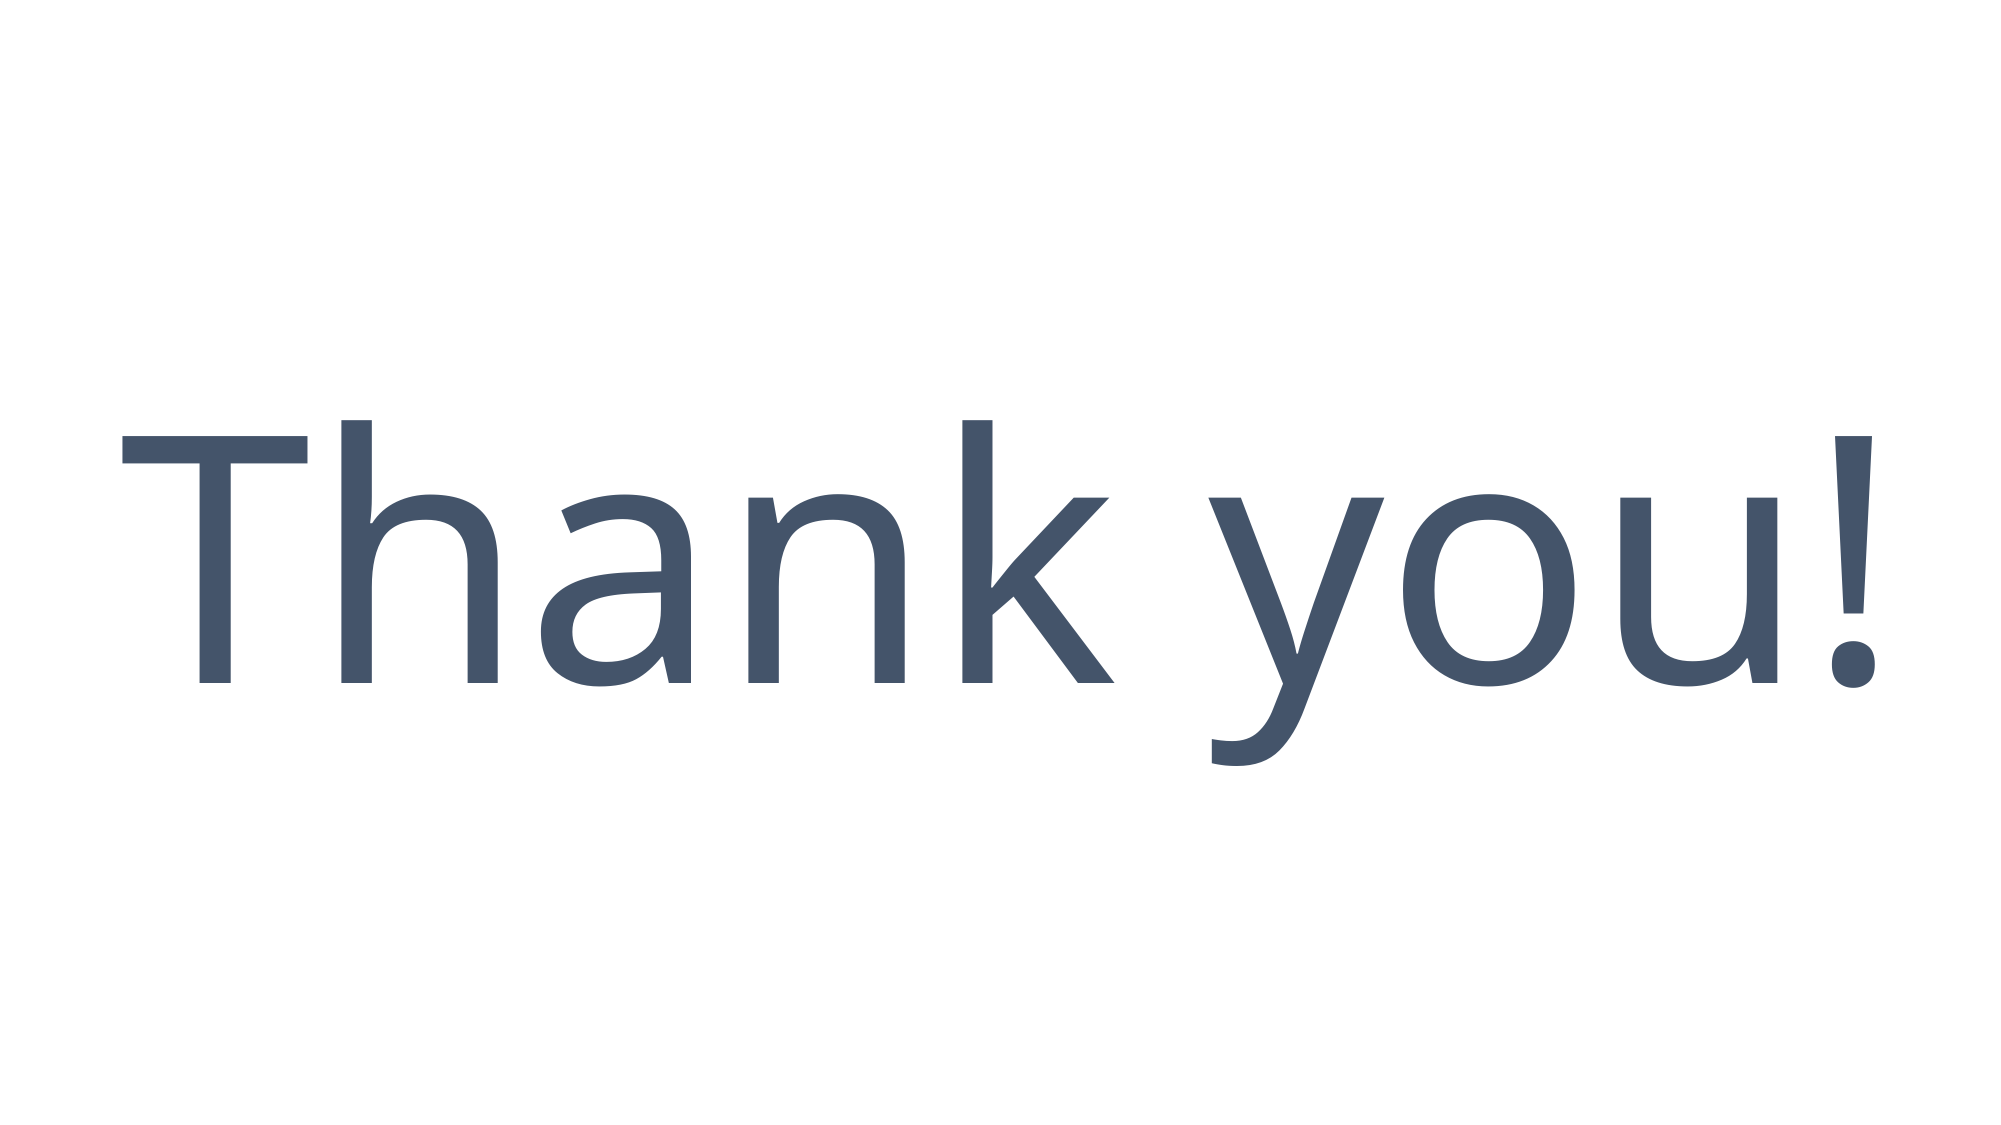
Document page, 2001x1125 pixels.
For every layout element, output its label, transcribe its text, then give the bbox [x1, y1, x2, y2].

text_box Thank you! [75, 219, 1946, 870]
